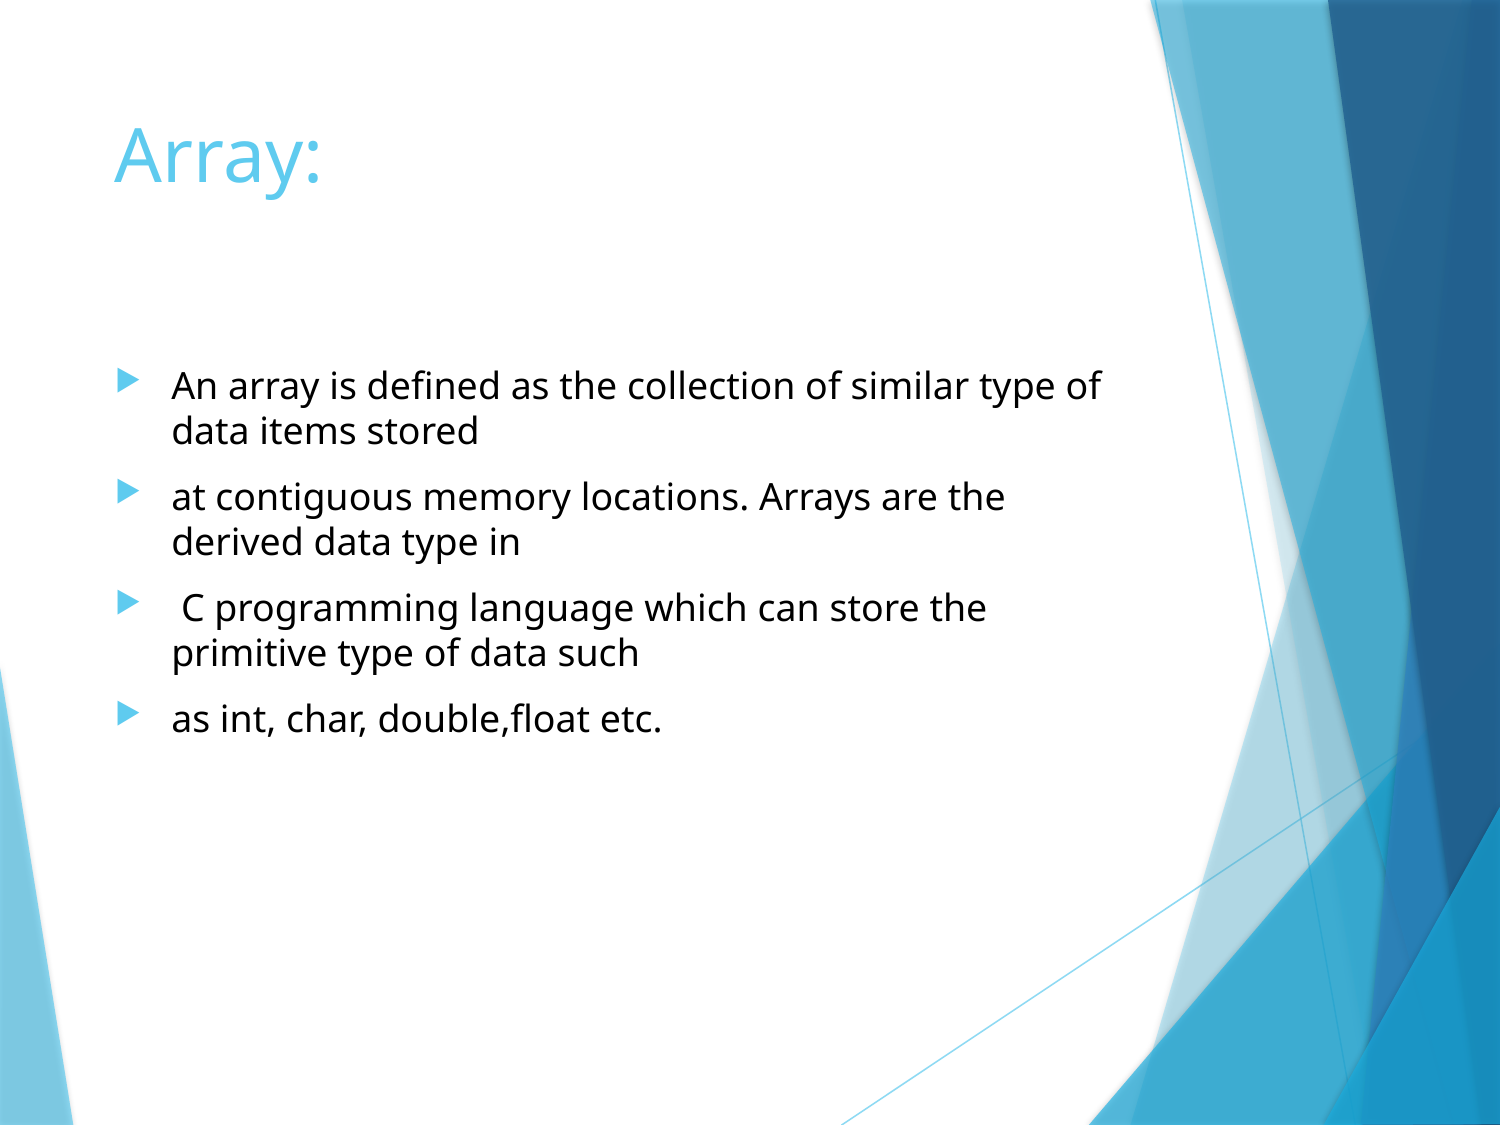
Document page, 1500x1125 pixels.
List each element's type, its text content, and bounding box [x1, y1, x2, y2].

title Array: [99, 99, 1142, 317]
list An array is defined as the collection of similar type of data items stored at contiguous memory locations. Arrays are the derived data type in C programming language which can store the primitive type of data such as int, char, double,float etc. [99, 354, 1142, 992]
